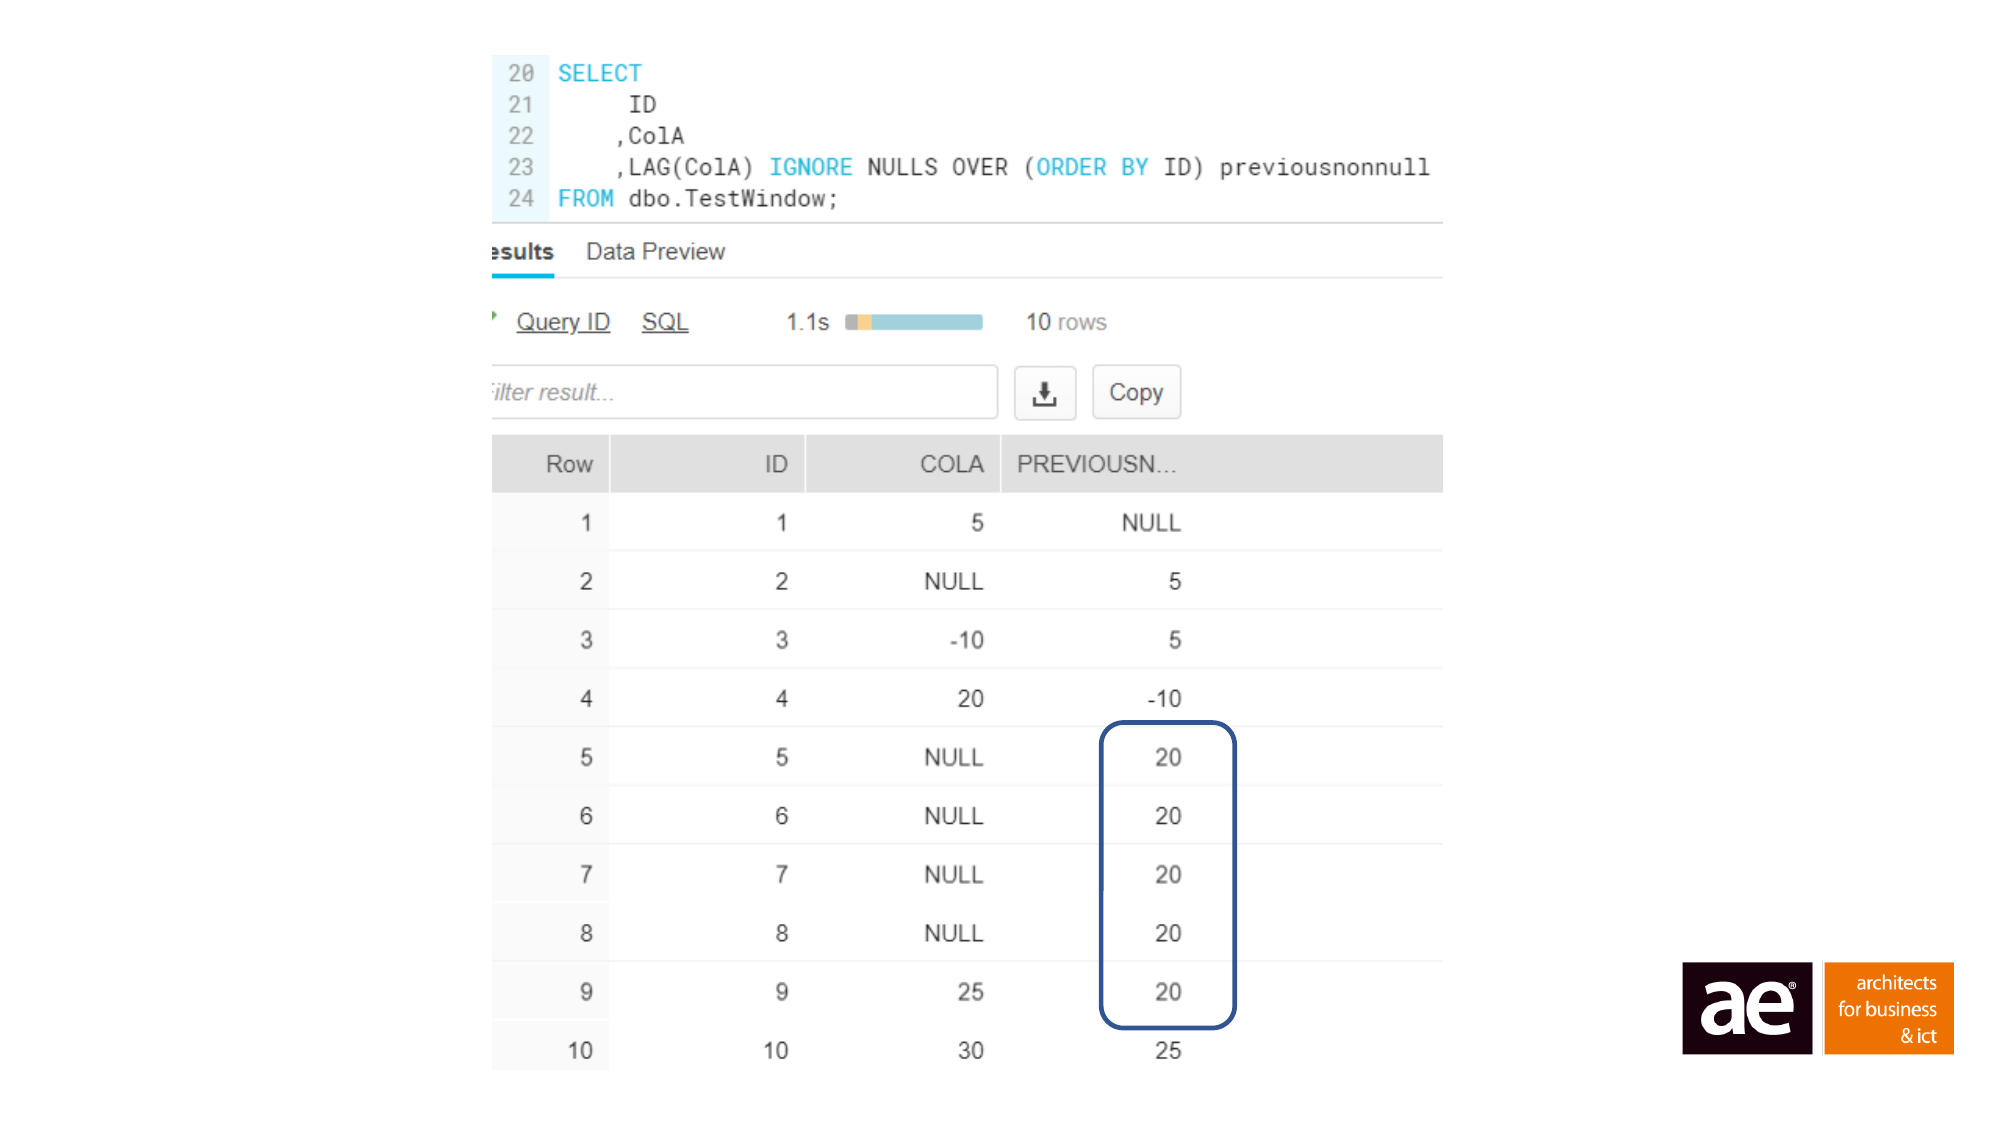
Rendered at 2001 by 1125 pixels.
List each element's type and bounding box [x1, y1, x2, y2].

picture [492, 55, 1443, 1070]
picture [1671, 950, 1964, 1065]
